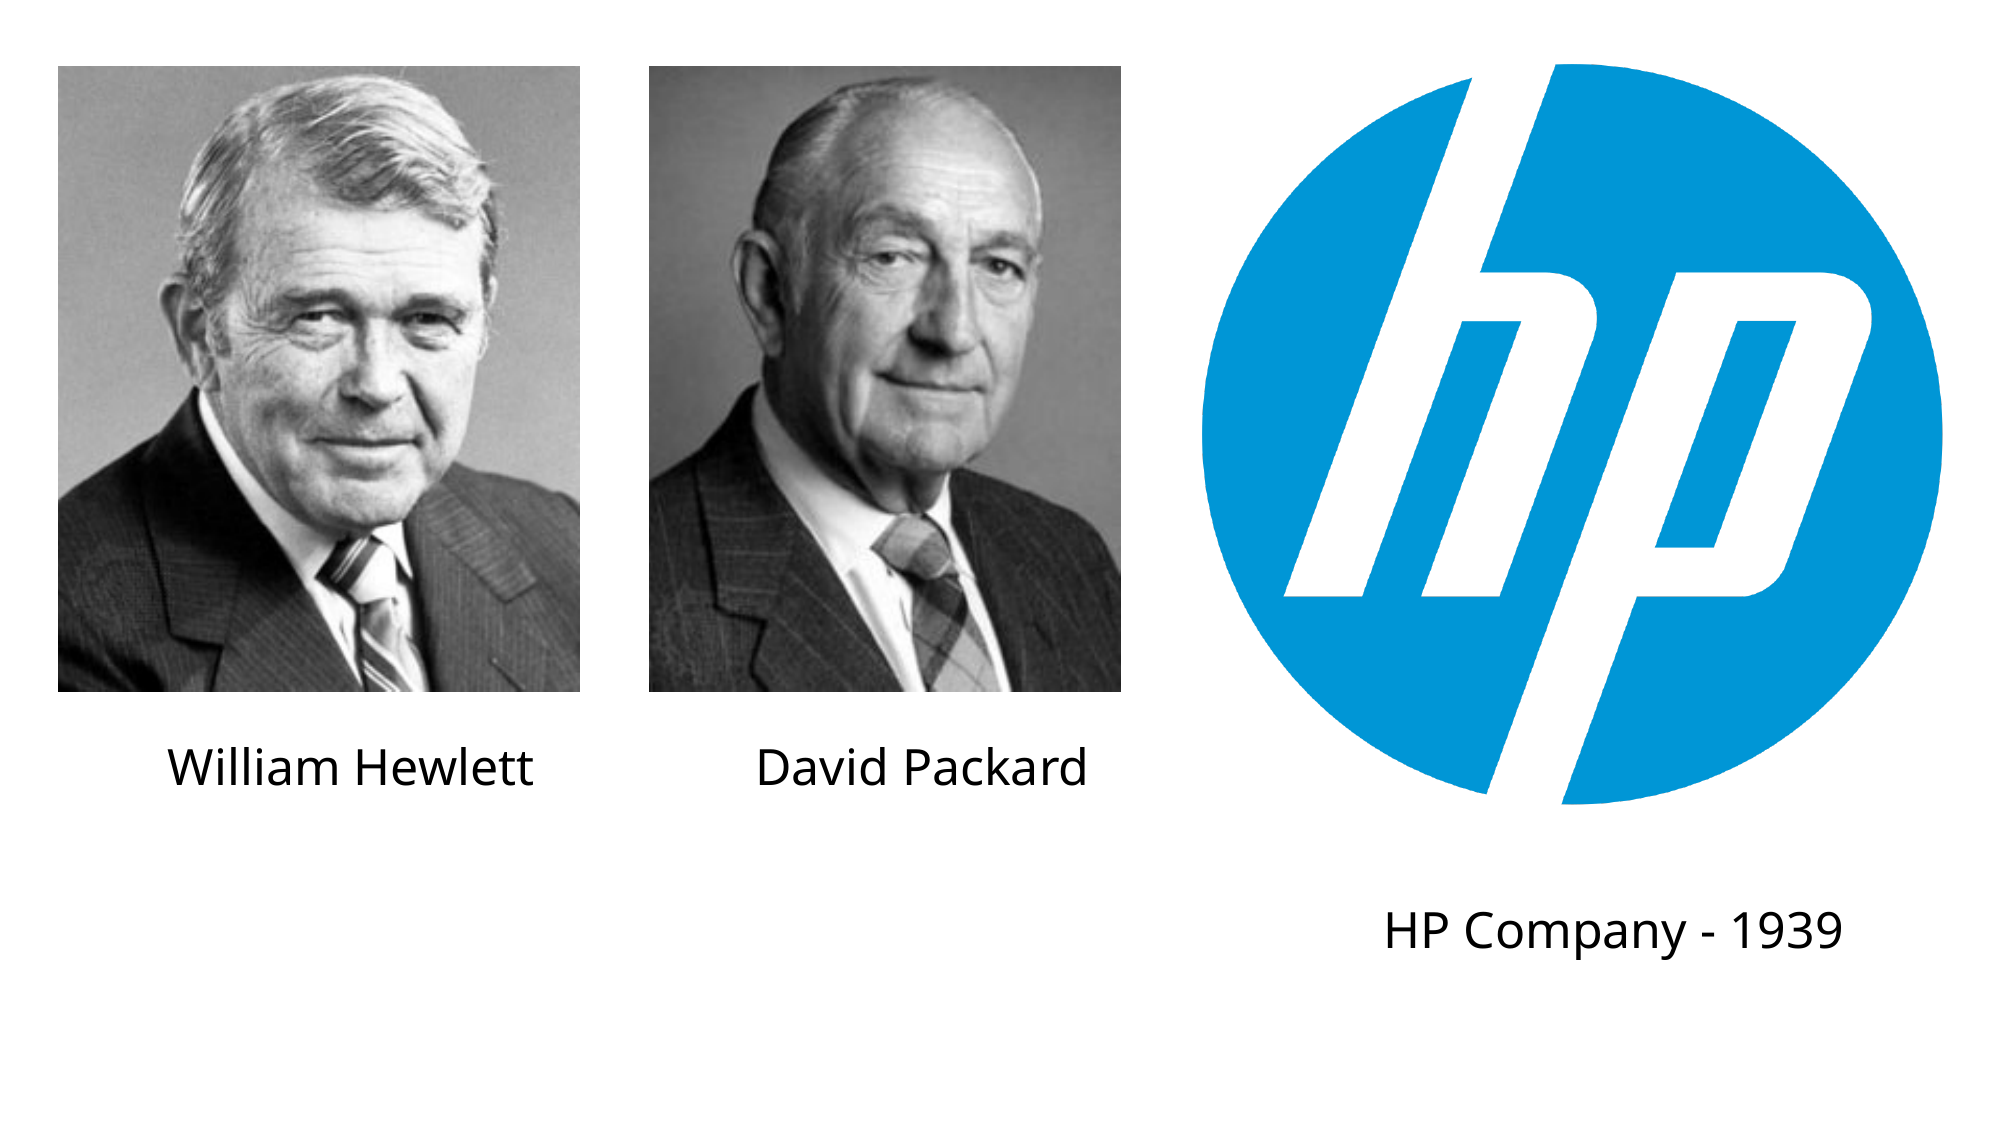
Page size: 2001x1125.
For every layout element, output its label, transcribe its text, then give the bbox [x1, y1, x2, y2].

picture [58, 66, 580, 692]
text_box David Packard [740, 728, 1121, 804]
text_box William Hewlett [152, 728, 550, 804]
picture [649, 66, 1121, 692]
picture [1201, 62, 1944, 805]
text_box HP Company - 1939 [1368, 891, 1859, 967]
